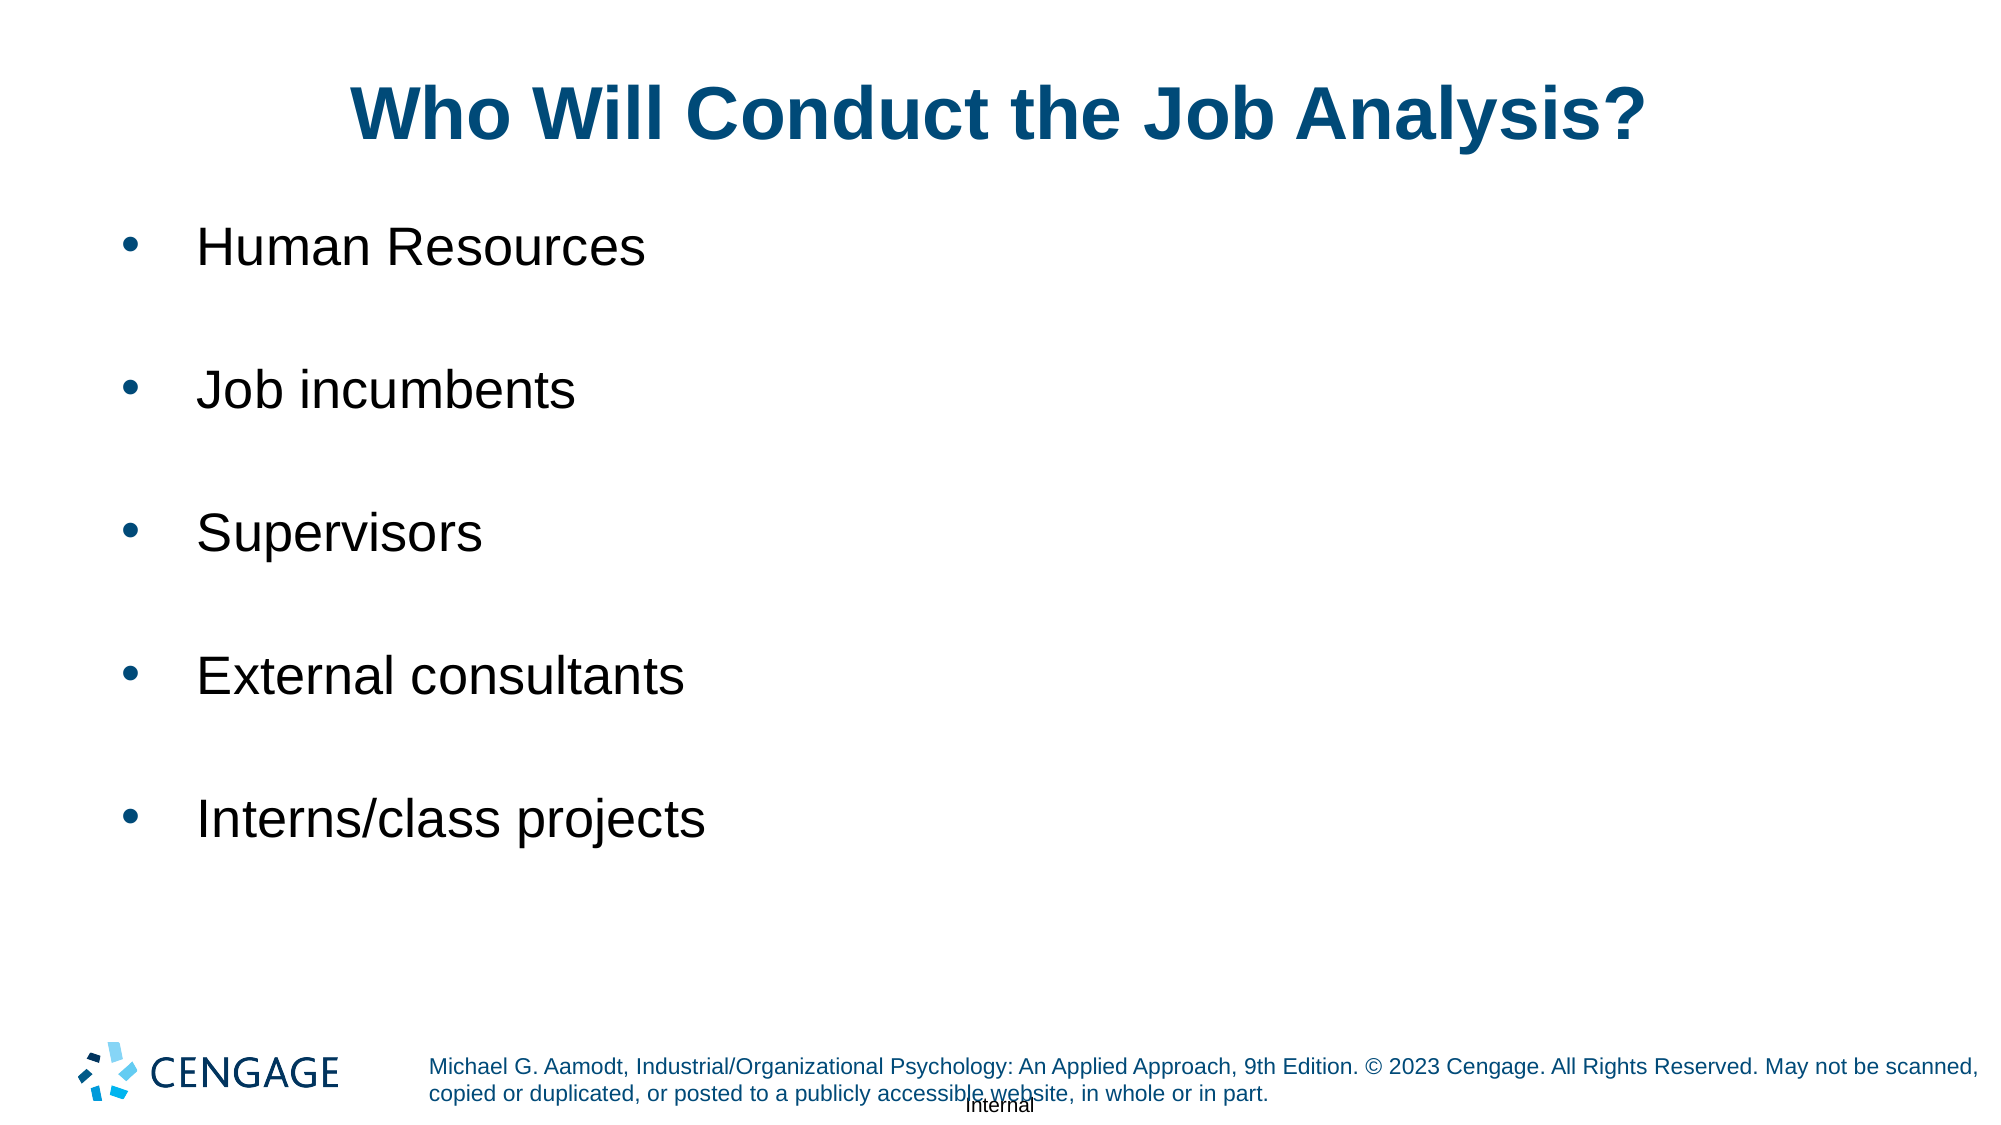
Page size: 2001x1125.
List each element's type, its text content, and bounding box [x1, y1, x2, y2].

list Human Resources Job incumbents Supervisors External consultants Interns/class projects [121, 211, 1880, 1000]
picture [78, 1042, 338, 1101]
title Who Will Conduct the Job Analysis? [137, 59, 1863, 171]
